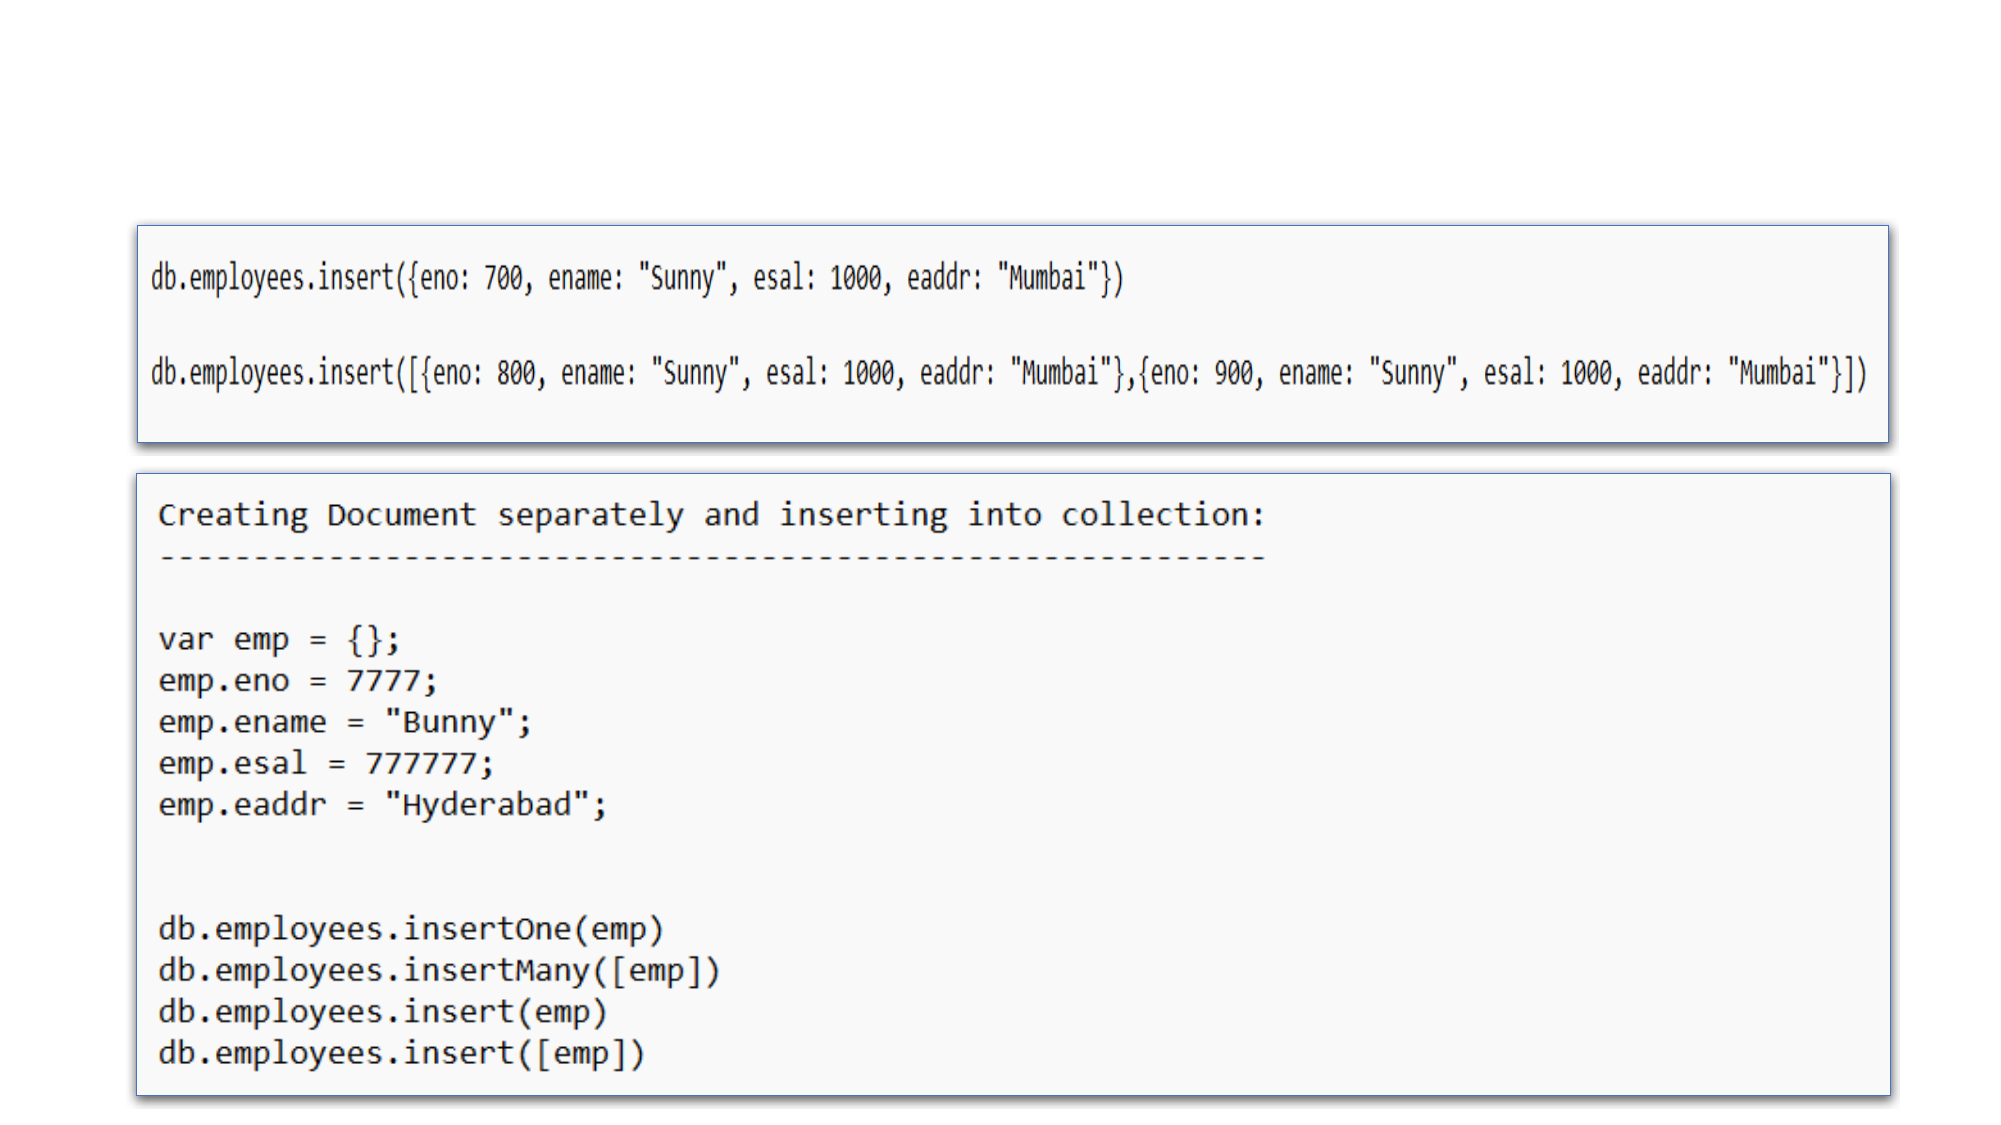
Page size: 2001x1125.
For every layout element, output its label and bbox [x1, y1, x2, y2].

picture [137, 225, 1889, 443]
list [135, 473, 1891, 1096]
